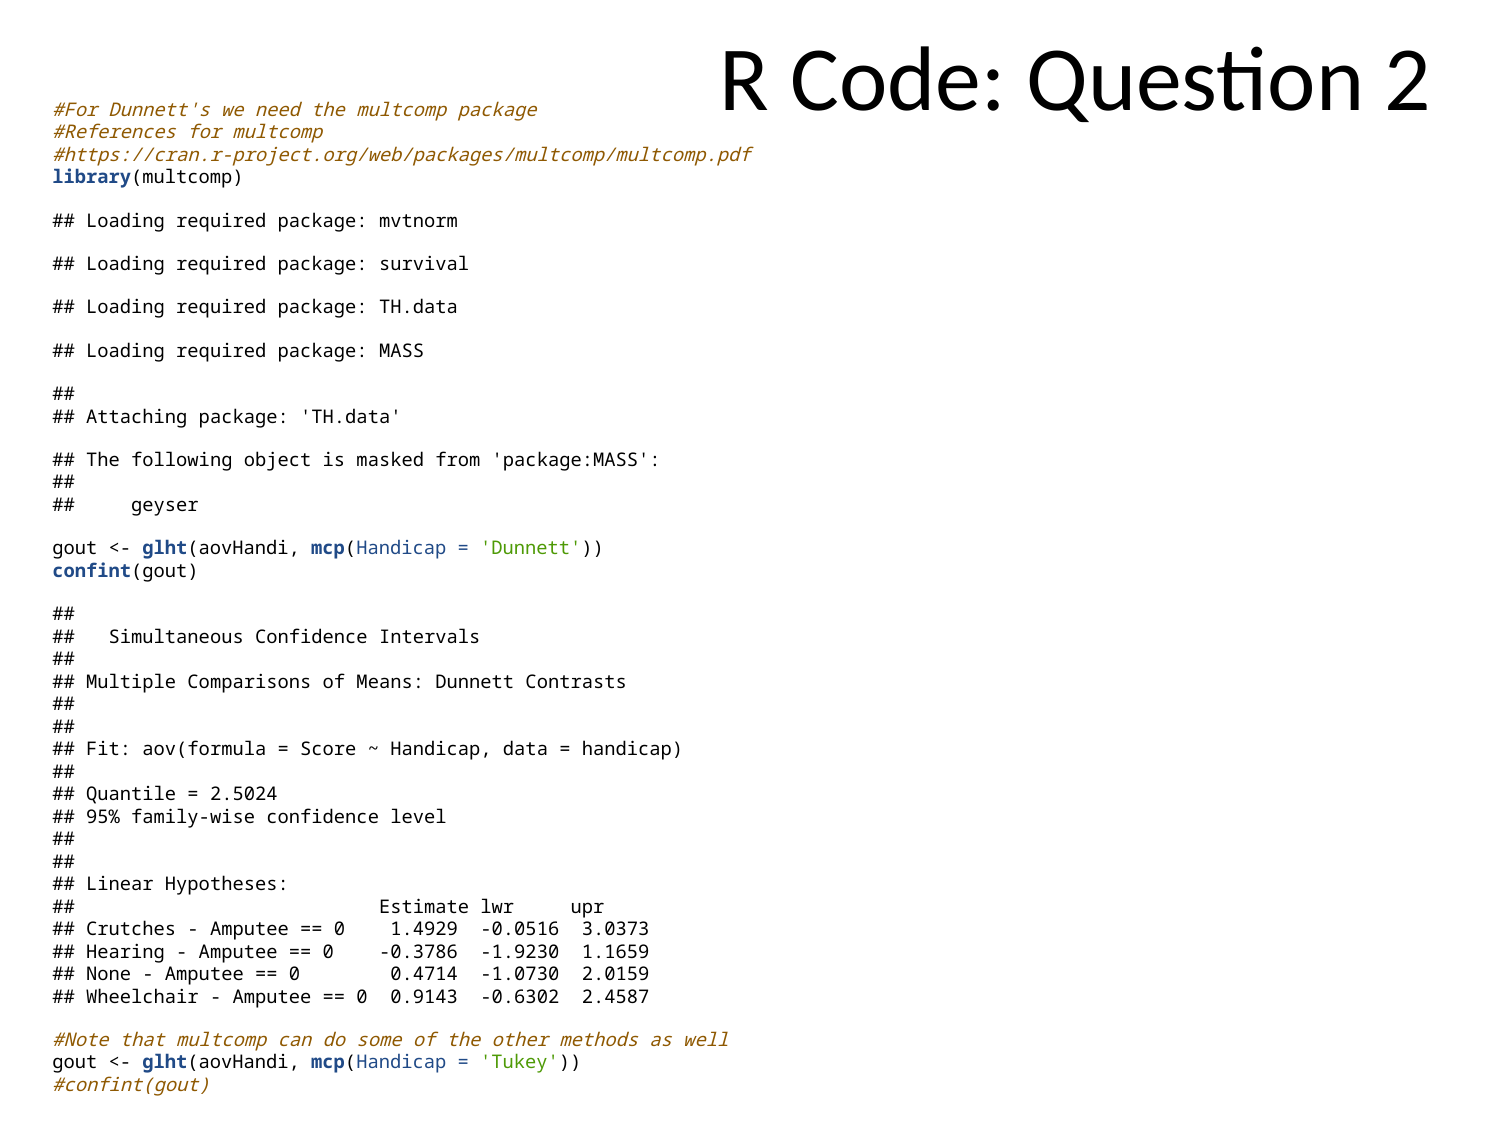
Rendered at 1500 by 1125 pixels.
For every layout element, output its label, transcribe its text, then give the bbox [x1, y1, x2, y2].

title R Code: Question 2 [657, 8, 1495, 140]
text_box #For Dunnett's we need the multcomp package #References for multcomp #https://cran.r-project.org/web/packages/multcomp/multcomp.pdf library(multcomp) ## Loading required package: mvtnorm ## Loading required package: survival ## Loading required package: TH.data ## Loading required package: MASS ## ## Attaching package: 'TH.data' ## The following object is masked from 'package:MASS': ## ## geyser gout <- glht(aovHandi, mcp(Handicap = 'Dunnett')) confint(gout) ## ## Simultaneous Confidence Intervals ## ## Multiple Comparisons of Means: Dunnett Contrasts ## ## ## Fit: aov(formula = Score ~ Handicap, data = handicap) ## ## Quantile = 2.5024 ## 95% family-wise confidence level ## ## ## Linear Hypotheses: ## Estimate lwr upr ## Crutches - Amputee == 0 1.4929 -0.0516 3.0373 ## Hearing - Amputee == 0 -0.3786 -1.9230 1.1659 ## None - Amputee == 0 0.4714 -1.0730 2.0159 ## Wheelchair - Amputee == 0 0.9143 -0.6302 2.4587 #Note that multcomp can do some of the other methods as well gout <- glht(aovHandi, mcp(Handicap = 'Tukey')) #confint(gout) [37, 90, 1363, 1103]
